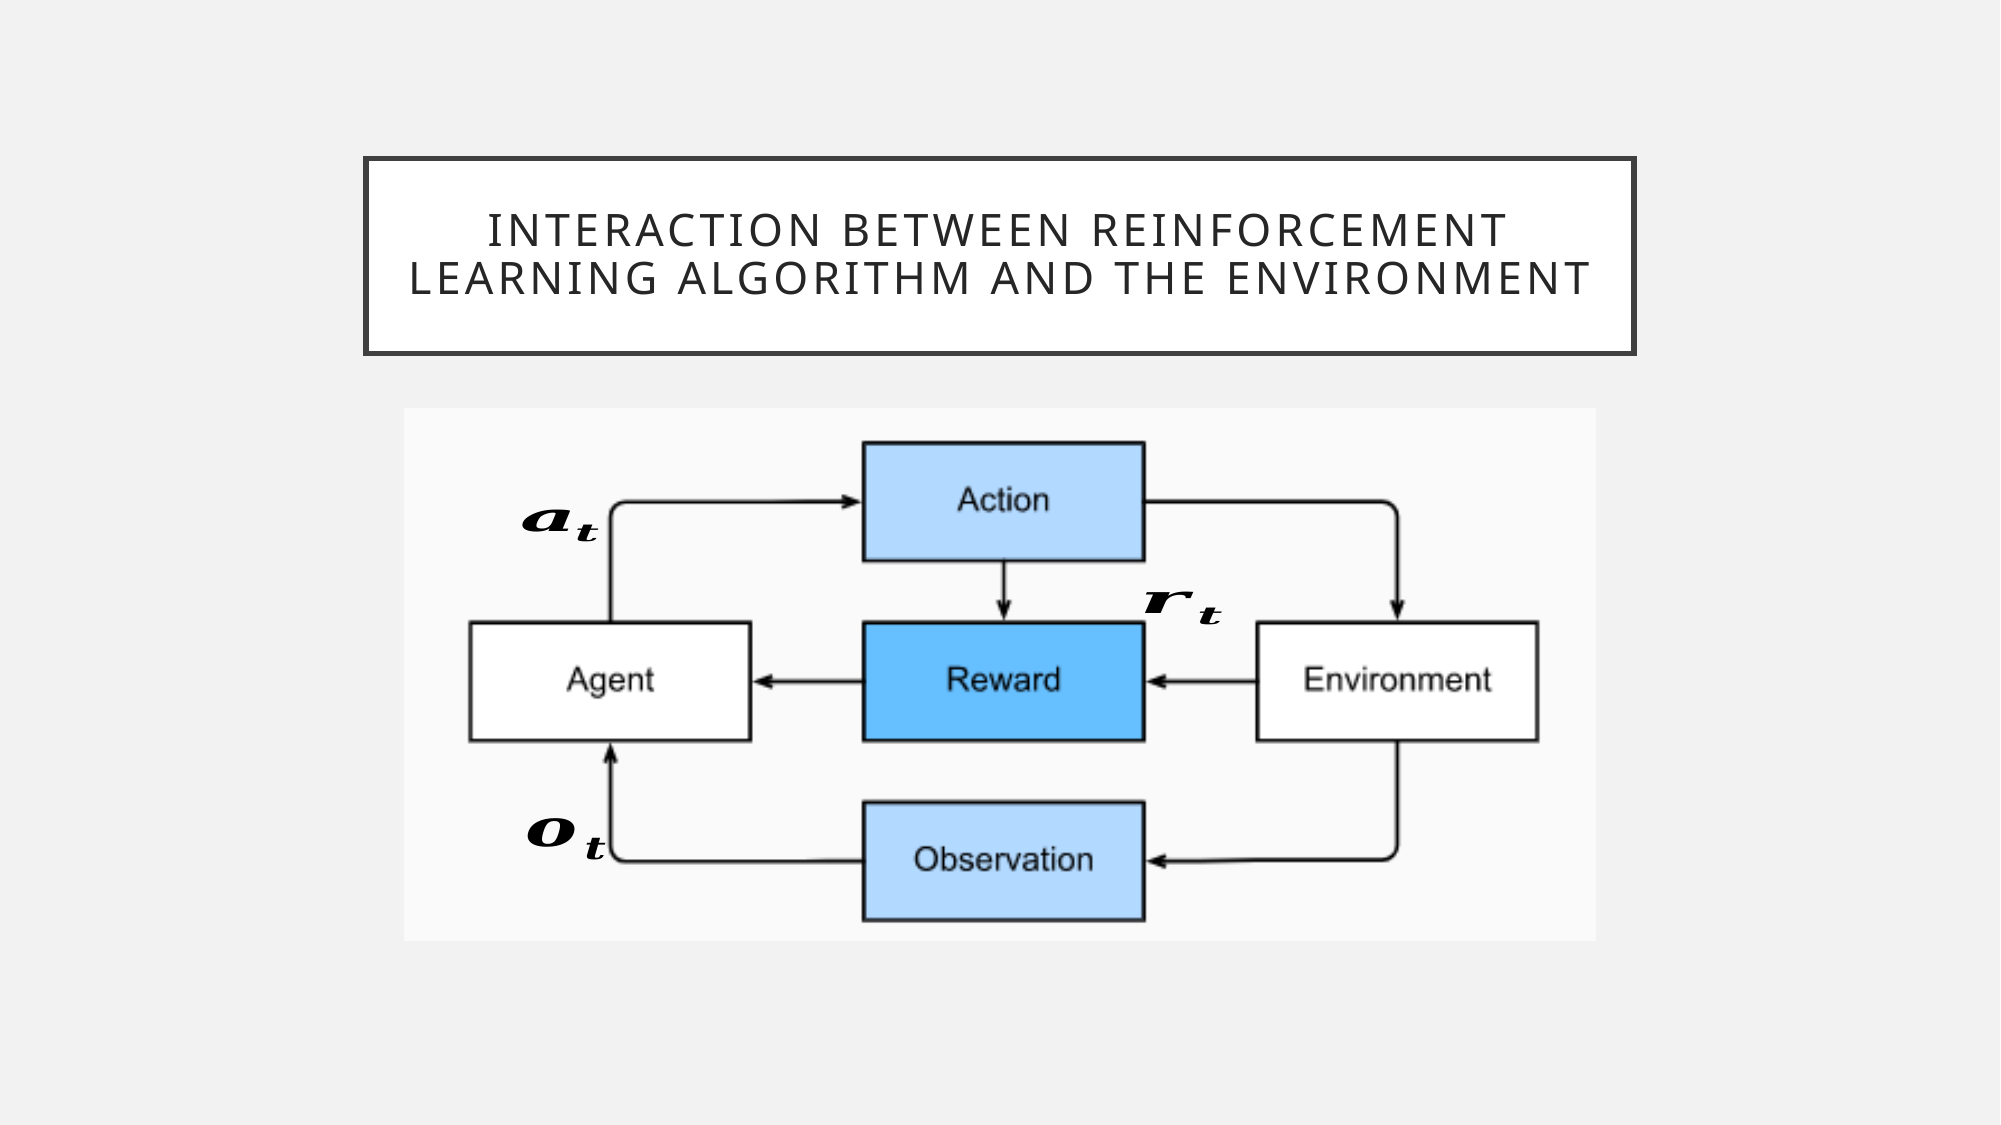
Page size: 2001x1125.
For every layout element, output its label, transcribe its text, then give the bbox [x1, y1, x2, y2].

picture [404, 408, 1596, 941]
title Interaction between reinforcement learning algorithm and the environment [363, 156, 1637, 356]
